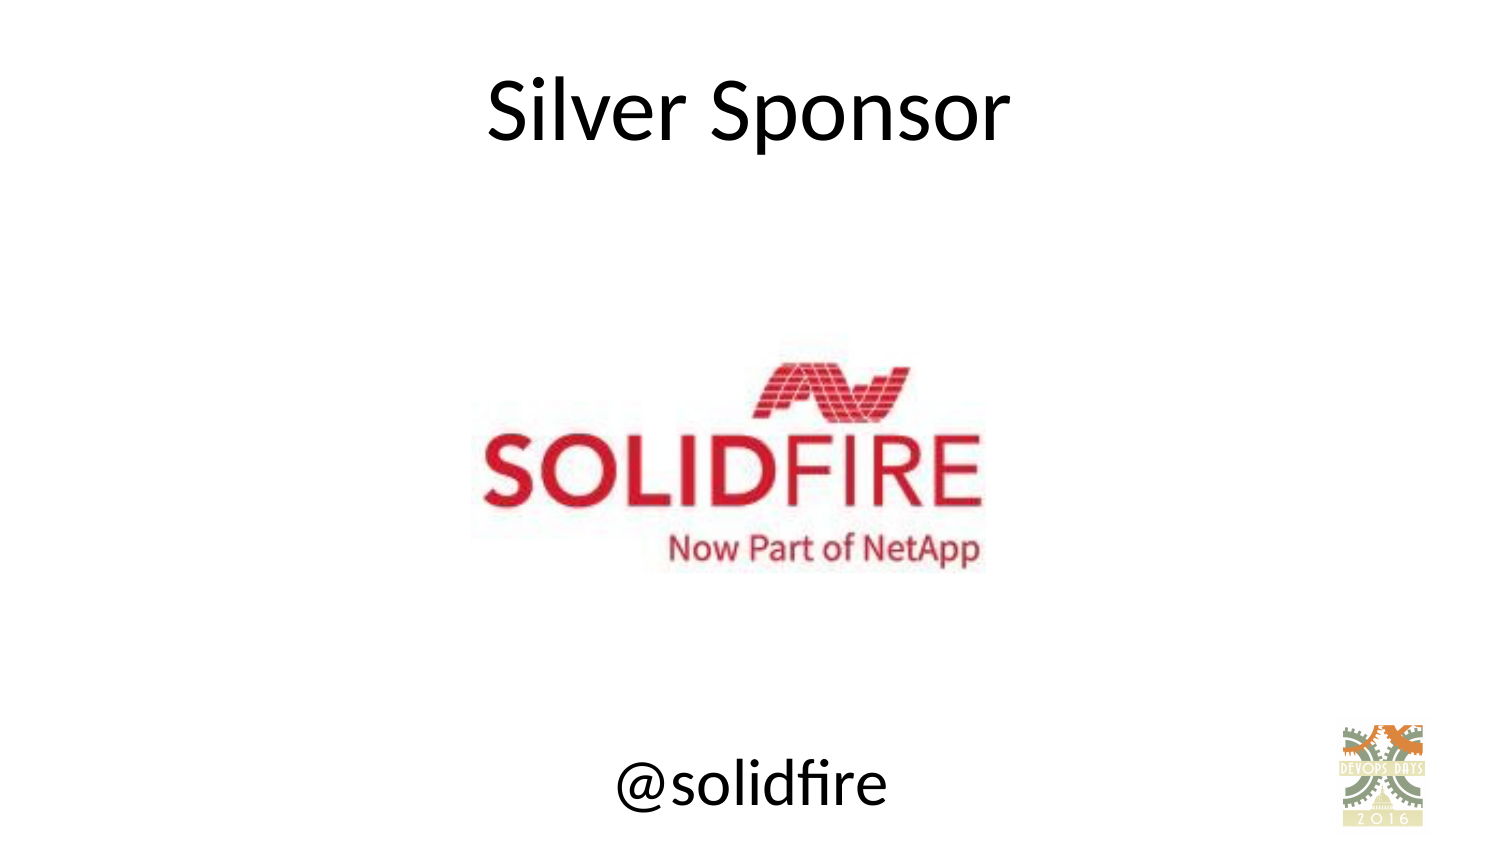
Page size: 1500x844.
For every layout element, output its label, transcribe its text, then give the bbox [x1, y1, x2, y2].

picture [1336, 716, 1430, 837]
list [74, 196, 1426, 754]
text_box @solidfire [494, 763, 1006, 827]
title Silver Sponsor [75, 33, 1425, 175]
